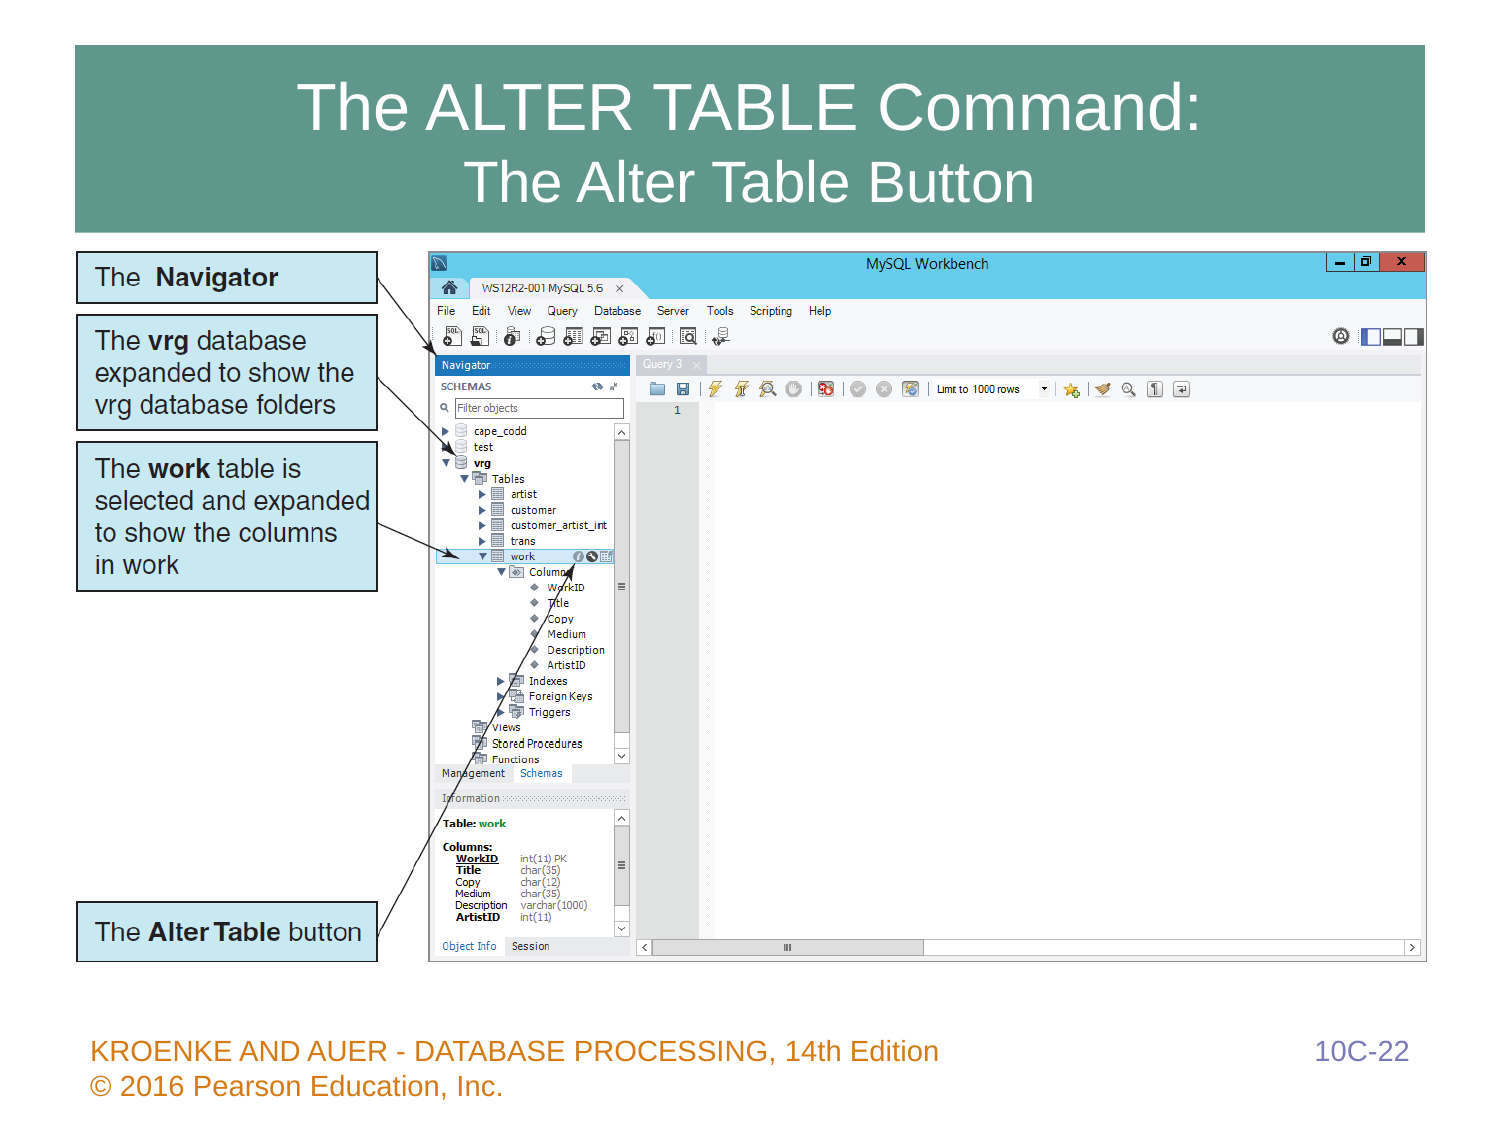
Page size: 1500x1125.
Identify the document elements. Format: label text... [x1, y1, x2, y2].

footer KROENKE AND AUER - DATABASE PROCESSING, 14th Edition © 2016 Pearson Education, Inc. [74, 1024, 963, 1104]
title The ALTER TABLE Command: The Alter Table Button [74, 44, 1426, 233]
slide_number 10C-22 [1074, 1024, 1426, 1103]
picture [76, 250, 1427, 962]
